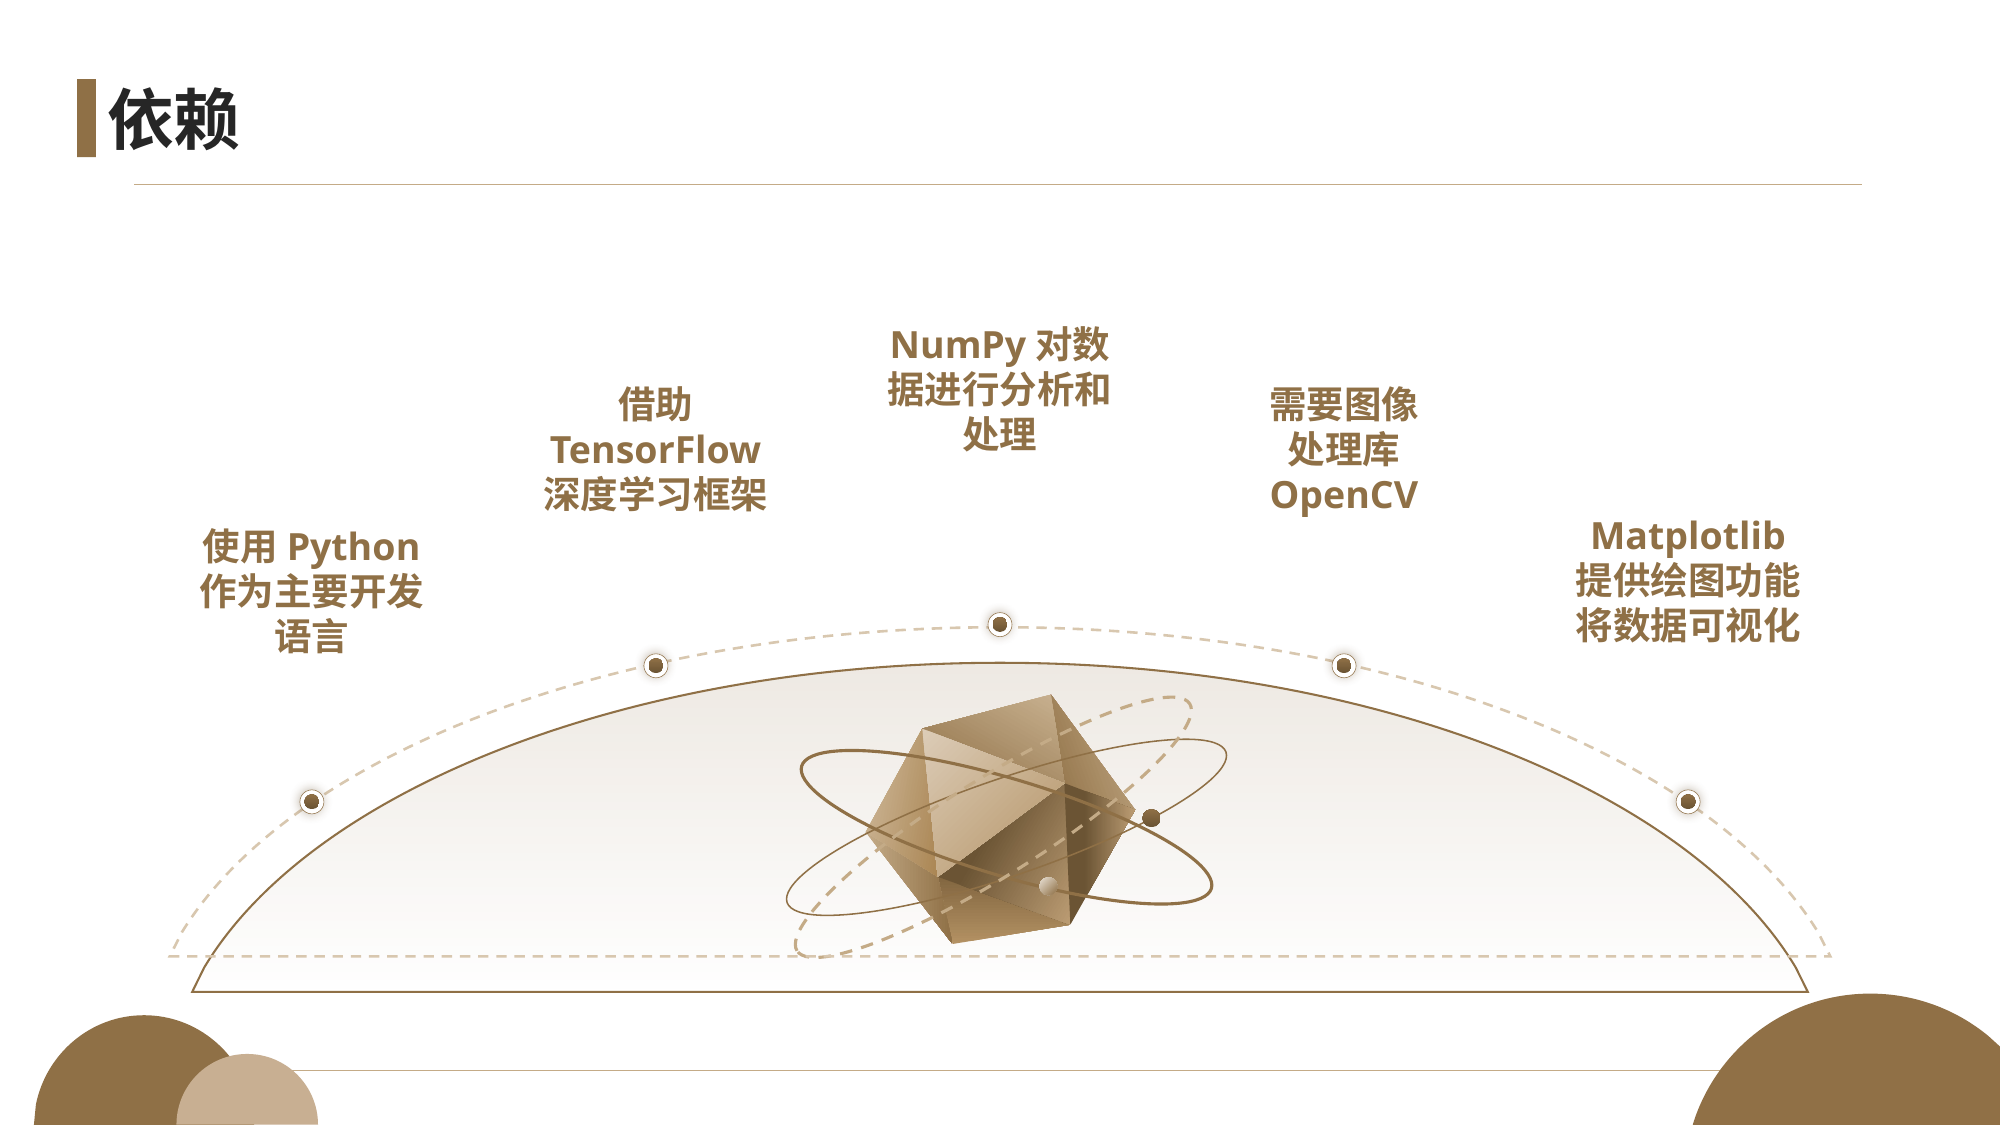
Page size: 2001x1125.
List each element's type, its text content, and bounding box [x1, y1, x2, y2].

text_box Matplotlib 提供绘图功能 将数据可视化 [1573, 506, 1803, 648]
text_box [298, 788, 325, 815]
text_box 使用Python 作为主要开发 语言 [196, 516, 427, 659]
text_box NumPy对数 据进行分析和 处理 [885, 313, 1115, 456]
text_box [986, 611, 1014, 638]
text_box [190, 957, 1810, 993]
text_box [303, 793, 321, 811]
text_box [1331, 652, 1358, 679]
text_box [1679, 793, 1697, 811]
text_box [642, 652, 670, 679]
text_box [168, 626, 1832, 958]
text_box 需要图像 处理库 OpenCV [1250, 375, 1438, 517]
text_box [991, 616, 1009, 634]
text_box [647, 657, 665, 675]
text_box [1675, 788, 1702, 815]
text_box 借助 TensorFlow 深度学习框架 [541, 371, 771, 517]
title 依赖 [107, 60, 1907, 176]
text_box [1335, 657, 1353, 675]
text_box [76, 78, 97, 158]
